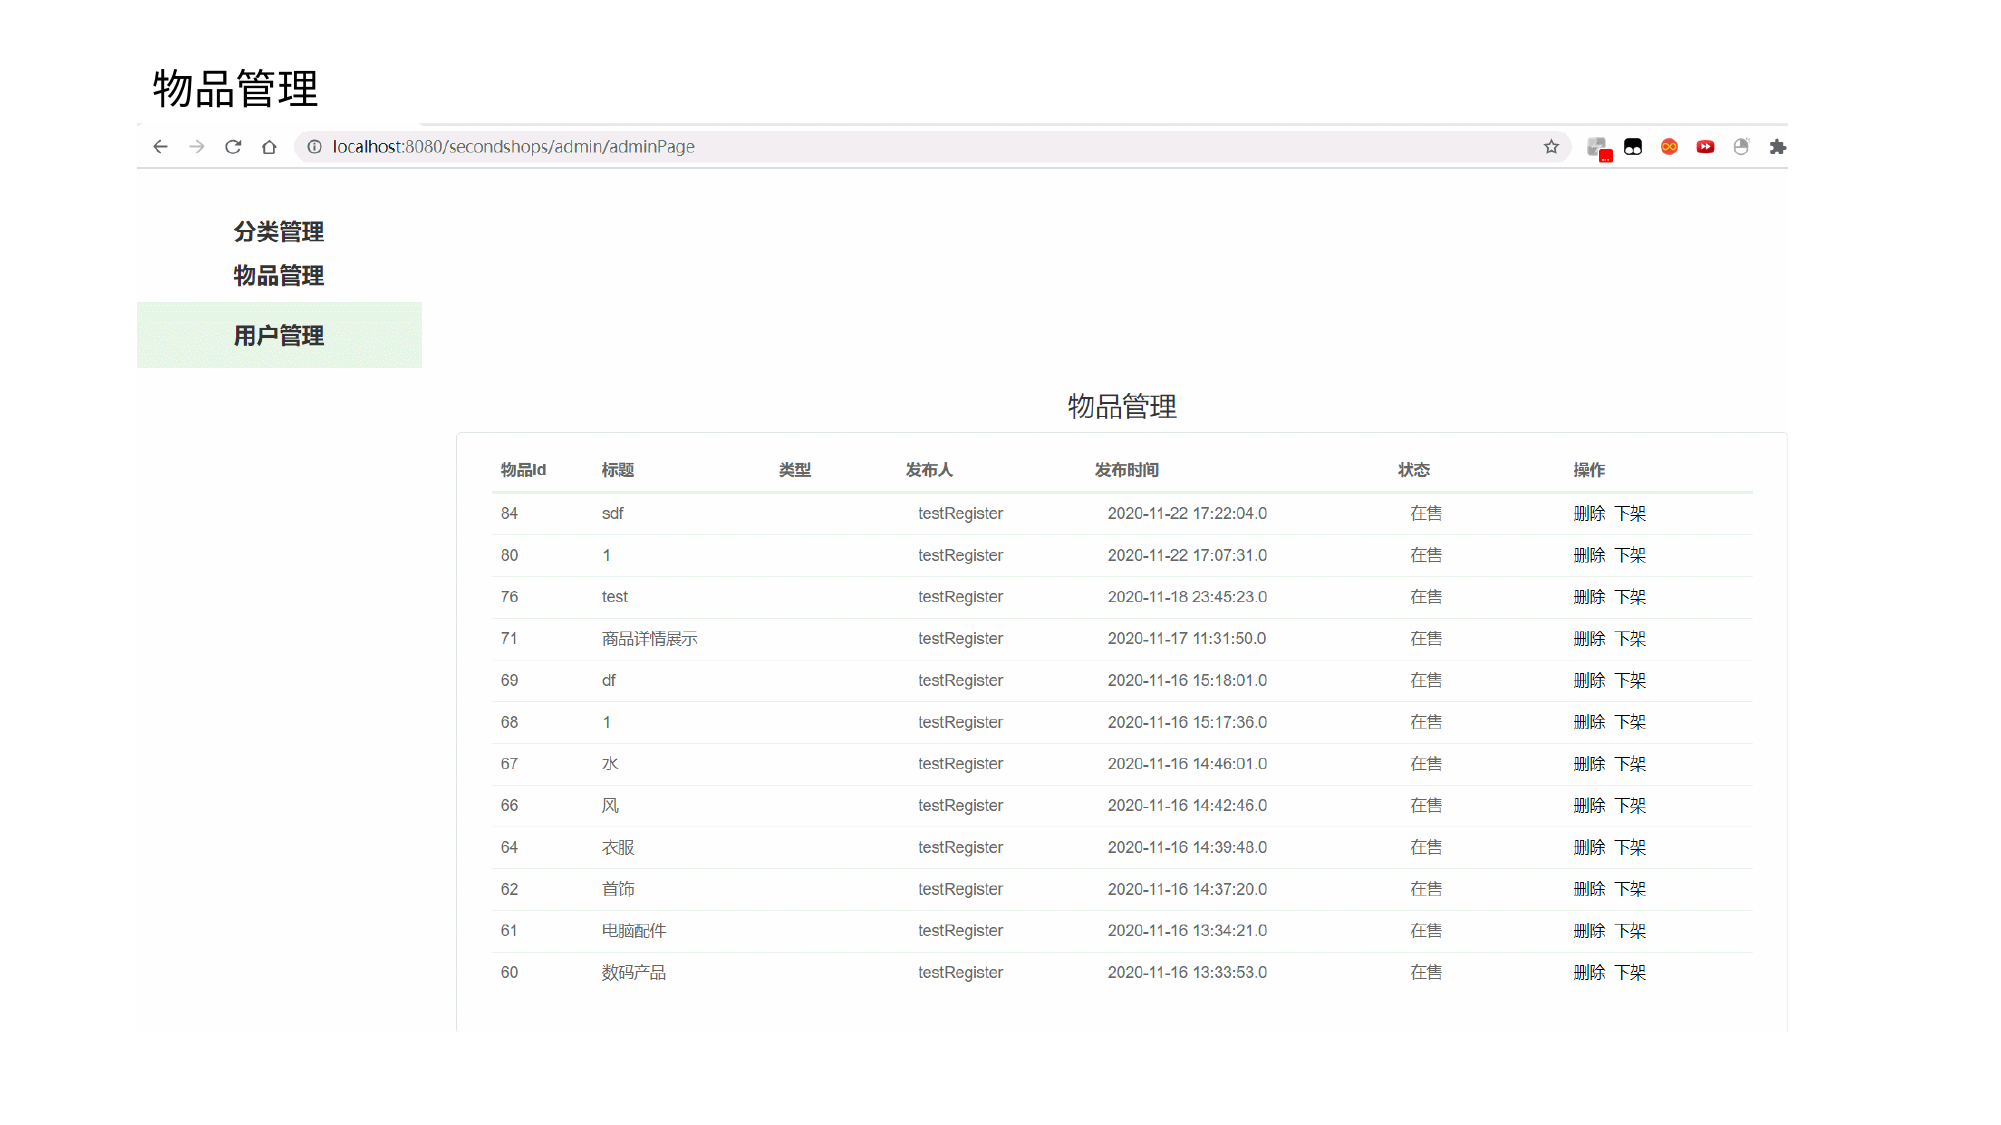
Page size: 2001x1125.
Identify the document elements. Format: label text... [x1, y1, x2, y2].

picture [137, 123, 1788, 1032]
title 物品管理 [137, 26, 1827, 157]
